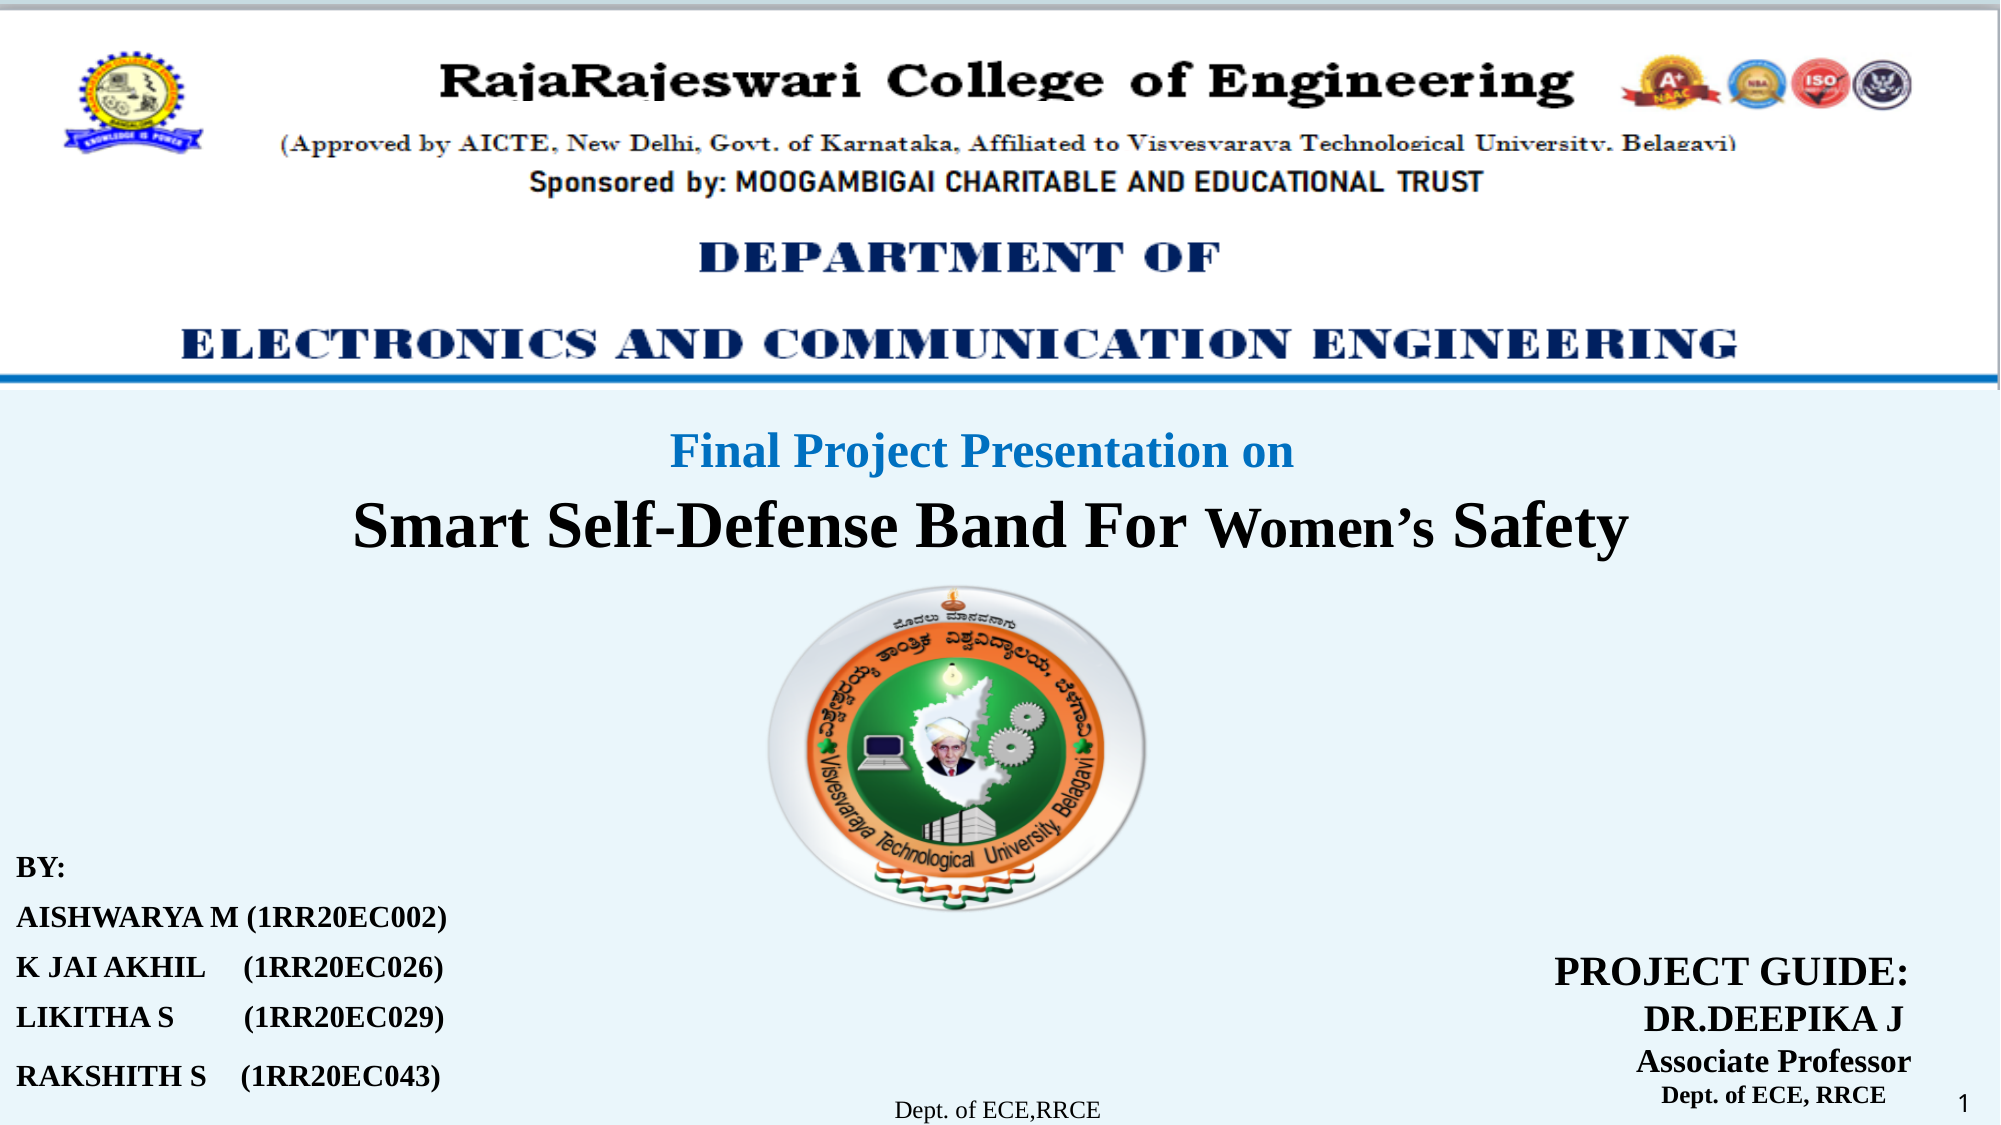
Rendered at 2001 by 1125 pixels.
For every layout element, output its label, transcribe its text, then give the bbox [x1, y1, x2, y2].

text_box [0, 390, 2000, 1125]
picture [757, 582, 1157, 916]
text_box PROJECT GUIDE: DR.DEEPIKA J Associate Professor Dept. of ECE, RRCE [1504, 936, 2000, 1125]
text_box BY: Aishwarya M (1RR20EC002) K JAI AKHIL (1RR20EC026) LIKITHA s (1RR20EC029) RAKSHITH S (1RR20EC043) [16, 850, 661, 1120]
text_box Smart Self-Defense Band For Women’s Safety [51, 430, 1949, 561]
picture [0, 4, 2000, 390]
text_box Final Project Presentation on [287, 449, 1627, 485]
text_box 1 [1942, 1080, 2000, 1125]
text_box Dept. of ECE,RRCE [879, 1085, 1355, 1125]
